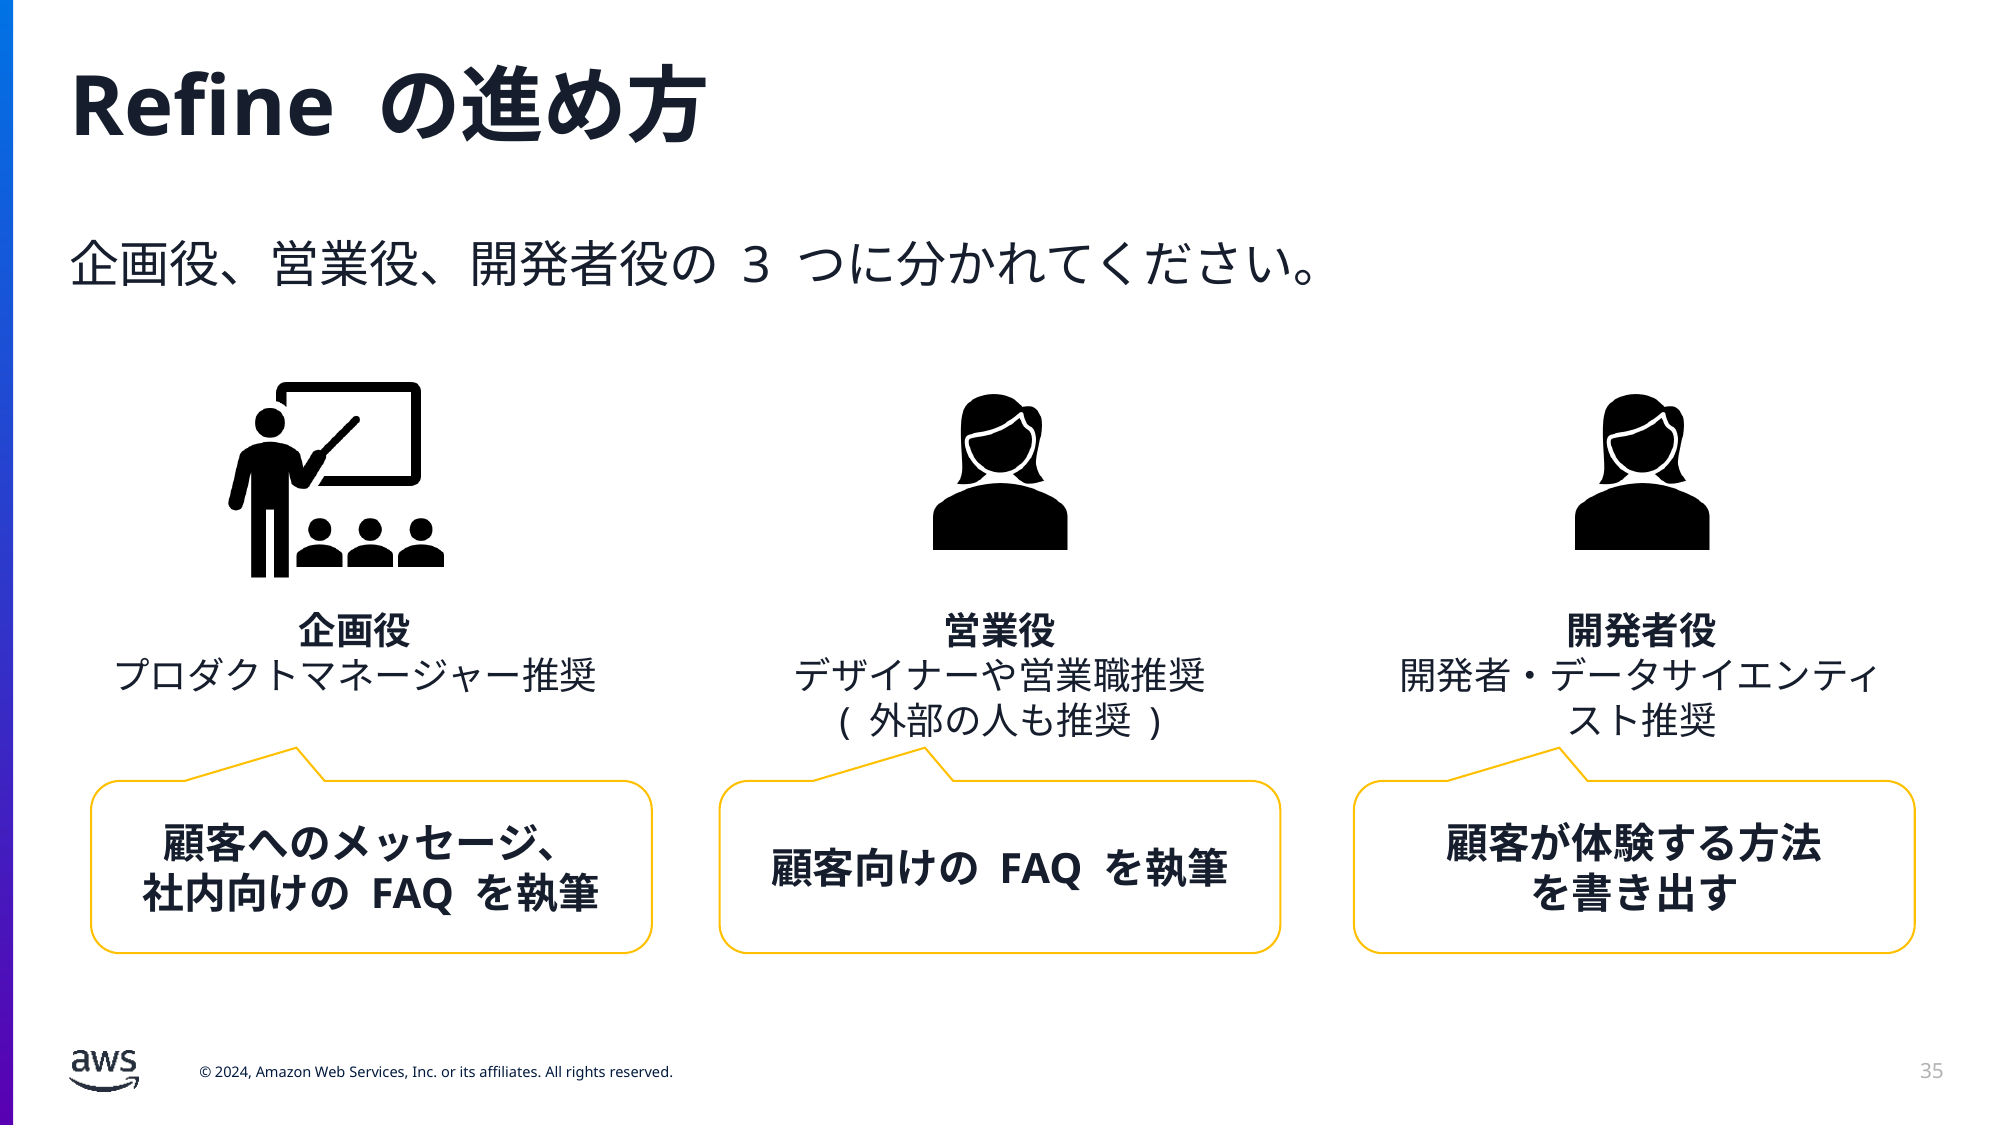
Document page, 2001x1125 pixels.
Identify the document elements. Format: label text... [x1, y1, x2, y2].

slide_number 35 [1493, 1041, 1944, 1102]
text_box 顧客へのメッセージ、 社内向けの FAQ を執筆 [90, 746, 653, 955]
text_box 顧客向けの FAQ を執筆 [718, 746, 1282, 955]
text_box 営業役 デザイナーや営業職推奨 ( 外部の人も推奨 ) [750, 599, 1249, 750]
list 企画役、営業役、開発者役の 3 つに分かれてください。 [69, 224, 1944, 301]
title Refine の進め方 [69, 56, 1944, 163]
text_box 企画役 プロダクトマネージャー推奨 [37, 599, 672, 705]
picture [899, 378, 1101, 579]
picture [69, 1050, 139, 1092]
text_box 開発者役 開発者・データサイエンティスト推奨 [1392, 599, 1891, 750]
picture [1541, 378, 1743, 579]
picture [215, 356, 459, 600]
text_box 顧客が体験する方法 を書き出す [1352, 750, 1916, 955]
